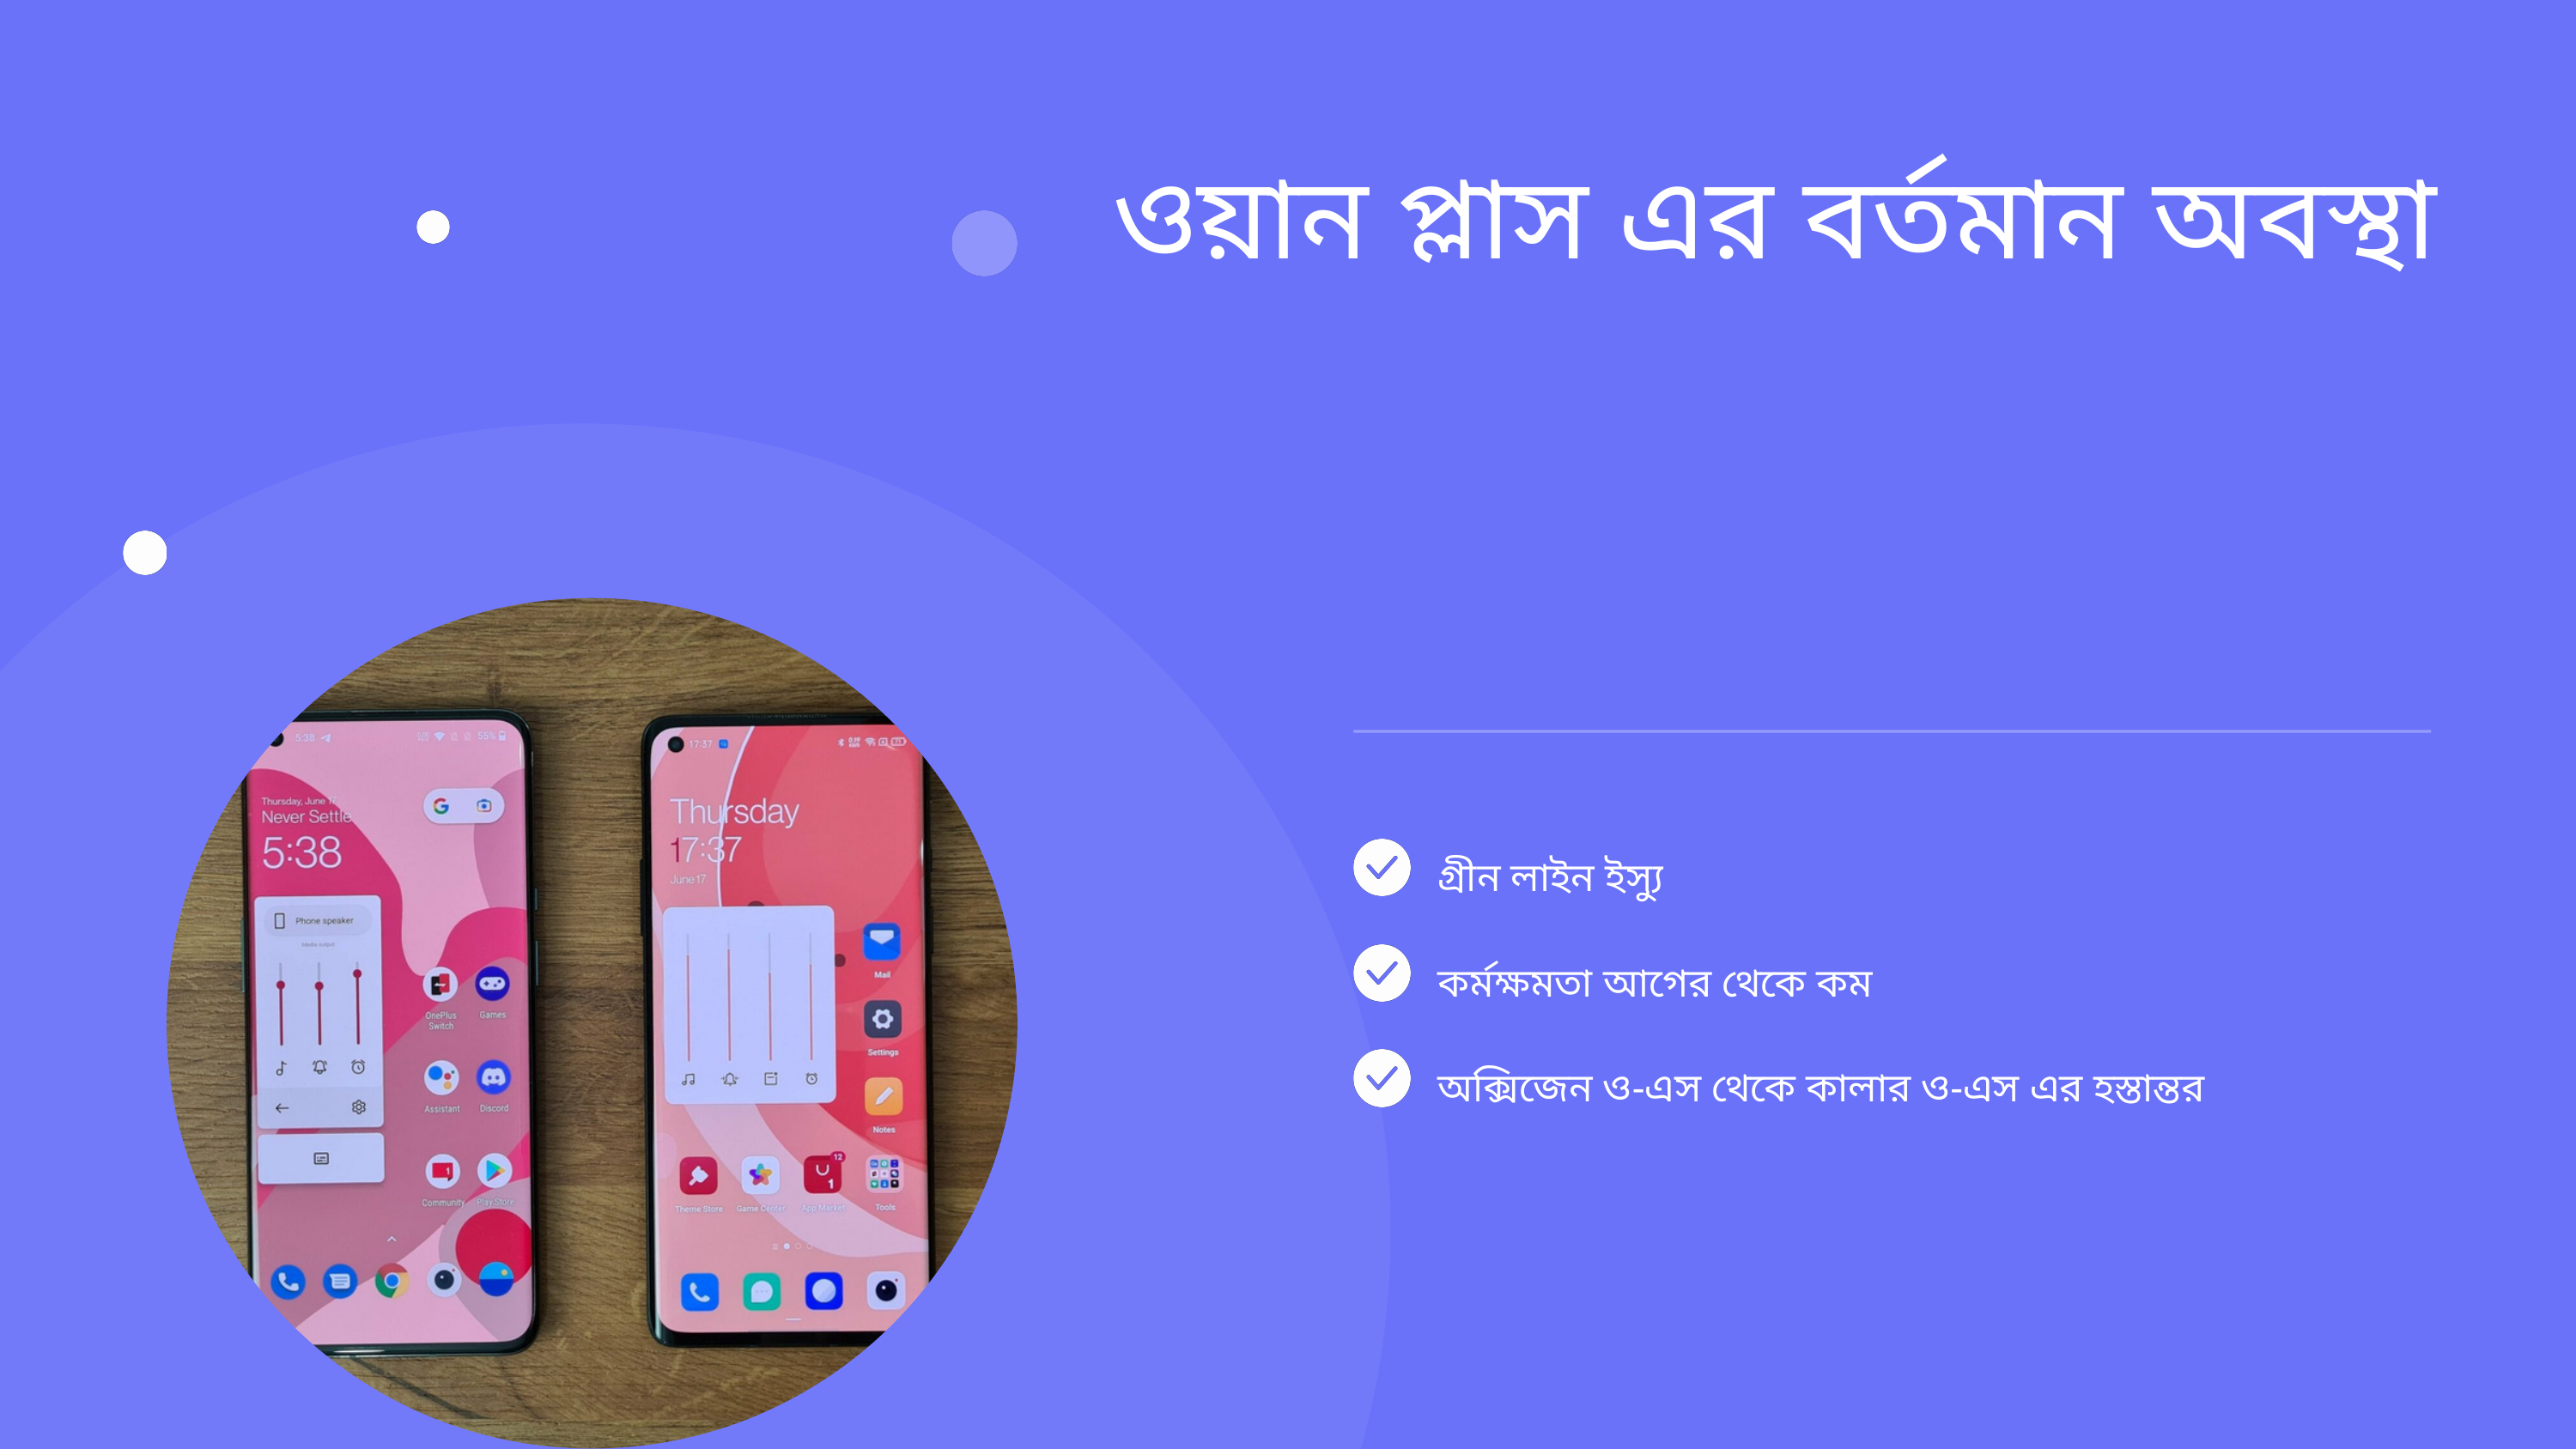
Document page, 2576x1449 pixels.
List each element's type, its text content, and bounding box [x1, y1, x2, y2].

text_box [951, 210, 1018, 276]
text_box [416, 210, 450, 244]
text_box ওয়ান প্লাস এর বর্তমান অবস্থা [1113, 149, 2576, 282]
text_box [166, 597, 1018, 1449]
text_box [1353, 839, 2432, 1107]
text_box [0, 423, 1391, 1449]
